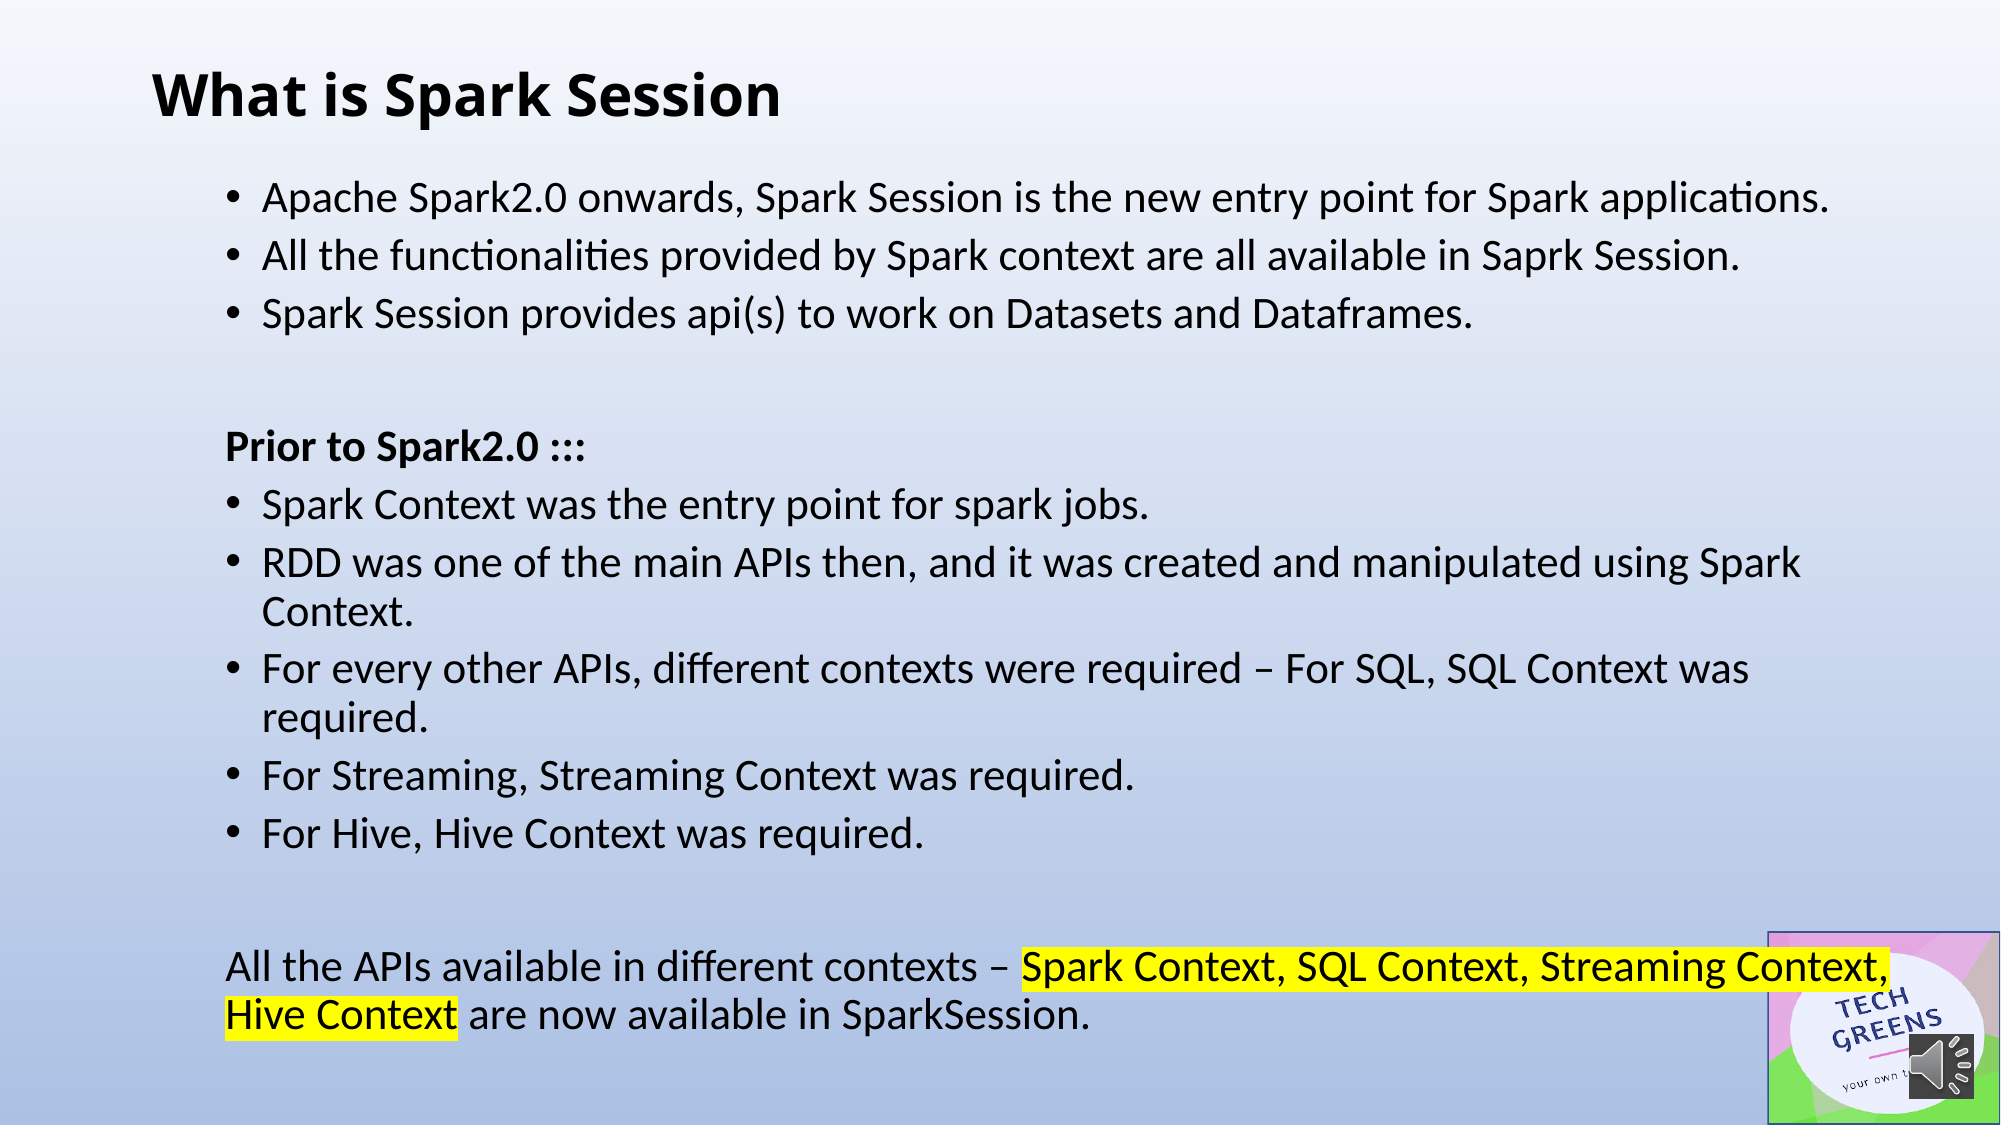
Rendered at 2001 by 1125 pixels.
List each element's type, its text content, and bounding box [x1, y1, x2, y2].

picture [1769, 933, 1999, 1123]
title What is Spark Session [137, 59, 1863, 135]
list Apache Spark2.0 onwards, Spark Session is the new entry point for Spark applications. All the functionalities provided by Spark context are all available in Saprk Session. Spark Session provides api(s) to work on Datasets and Dataframes. Prior to Spark2.0 ::: Spark Context was the entry point for spark jobs. RDD was one of the main APIs then, and it was created and manipulated using Spark Context. For every other APIs, different contexts were required – For SQL, SQL Context was required. For Streaming, Streaming Context was required. For Hive, Hive Context was required. All the APIs available in different contexts – Spark Context, SQL Context, Streaming Context, Hive Context are now available in SparkSession. [137, 166, 1909, 1066]
